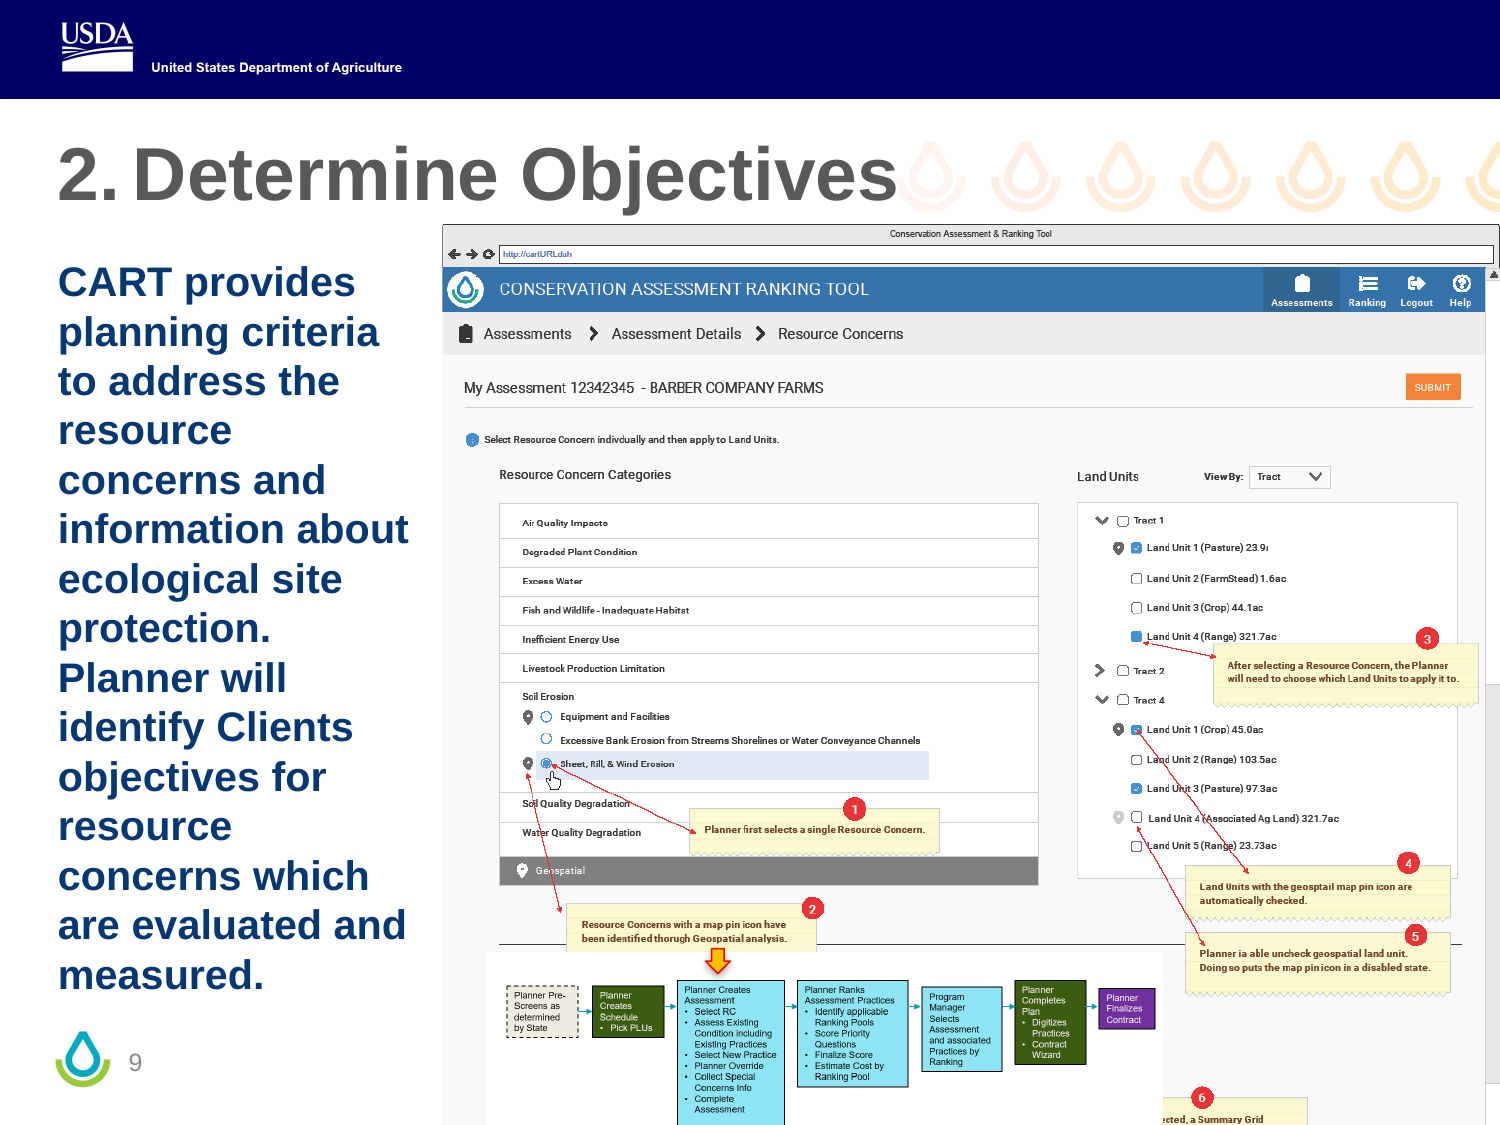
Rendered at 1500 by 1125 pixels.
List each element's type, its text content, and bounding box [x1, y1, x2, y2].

title Determine Objectives [42, 92, 1393, 247]
picture [487, 952, 1163, 1125]
picture [0, 0, 1500, 1125]
text_box CART provides planning criteria to address the resource concerns and information about ecological site protection. Planner will identify Clients objectives for resource concerns which are evaluated and measured. [42, 247, 437, 1013]
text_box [442, 224, 1500, 1125]
slide_number 9 [113, 1031, 437, 1091]
